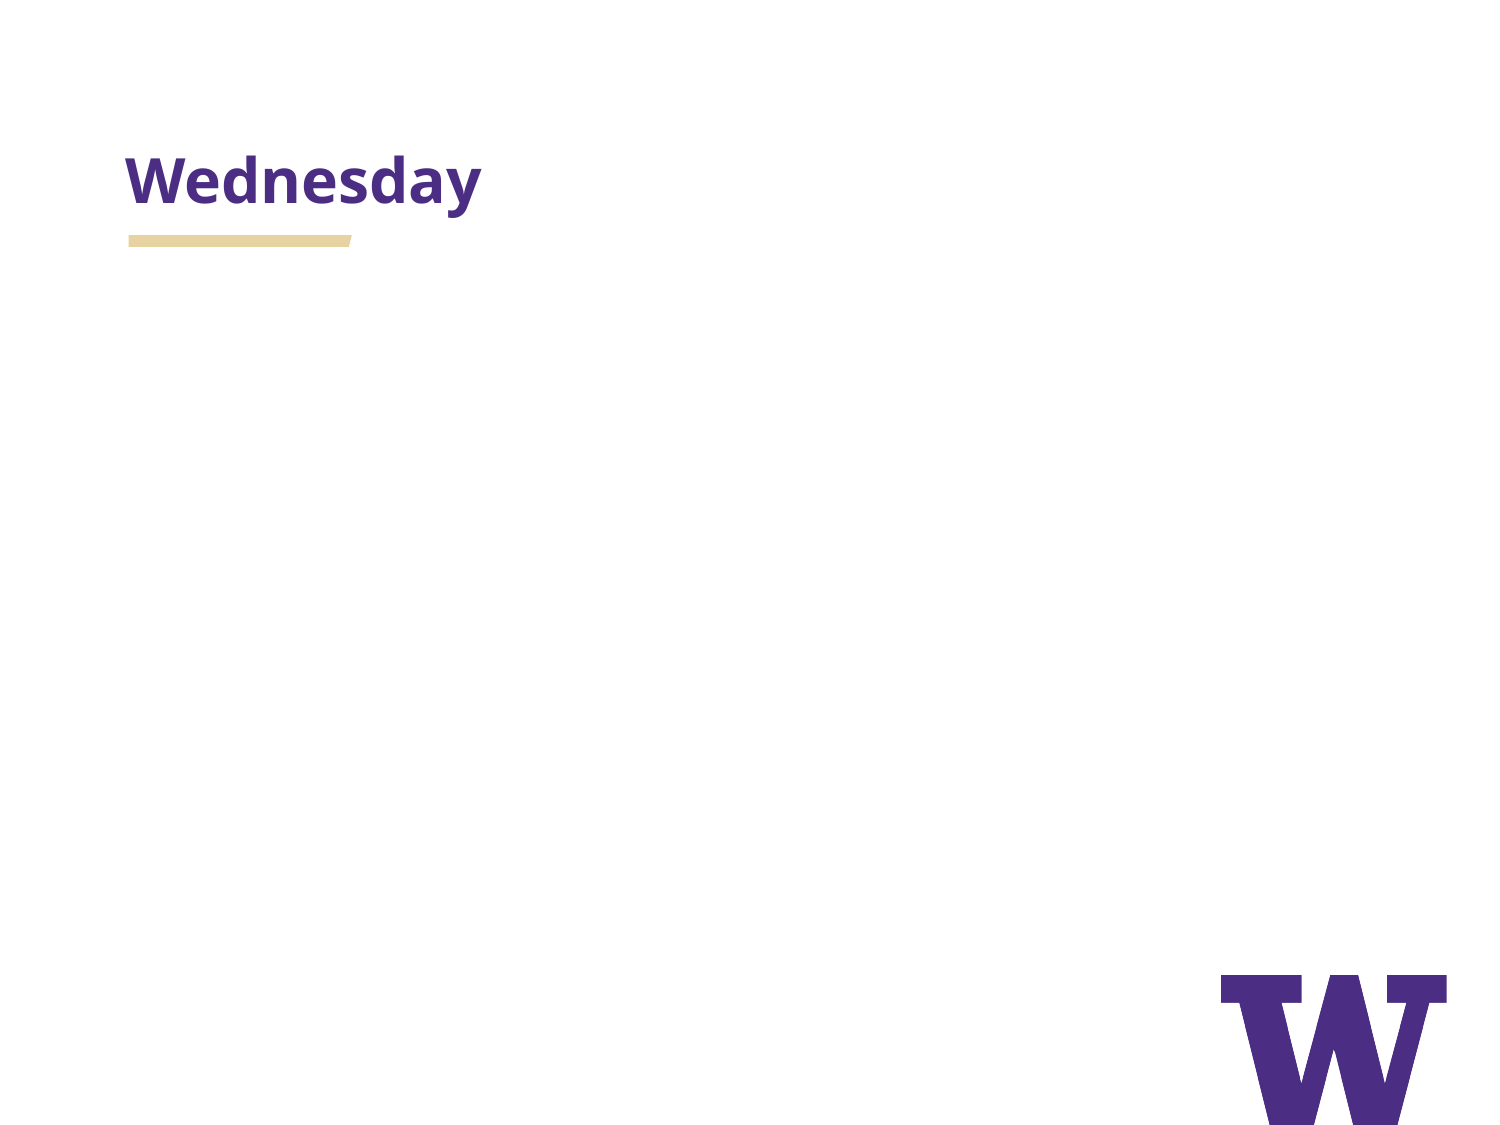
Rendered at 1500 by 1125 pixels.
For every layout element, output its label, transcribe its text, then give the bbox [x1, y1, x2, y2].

picture [128, 235, 352, 247]
title Wednesday [110, 60, 1453, 224]
picture [1221, 975, 1447, 1125]
